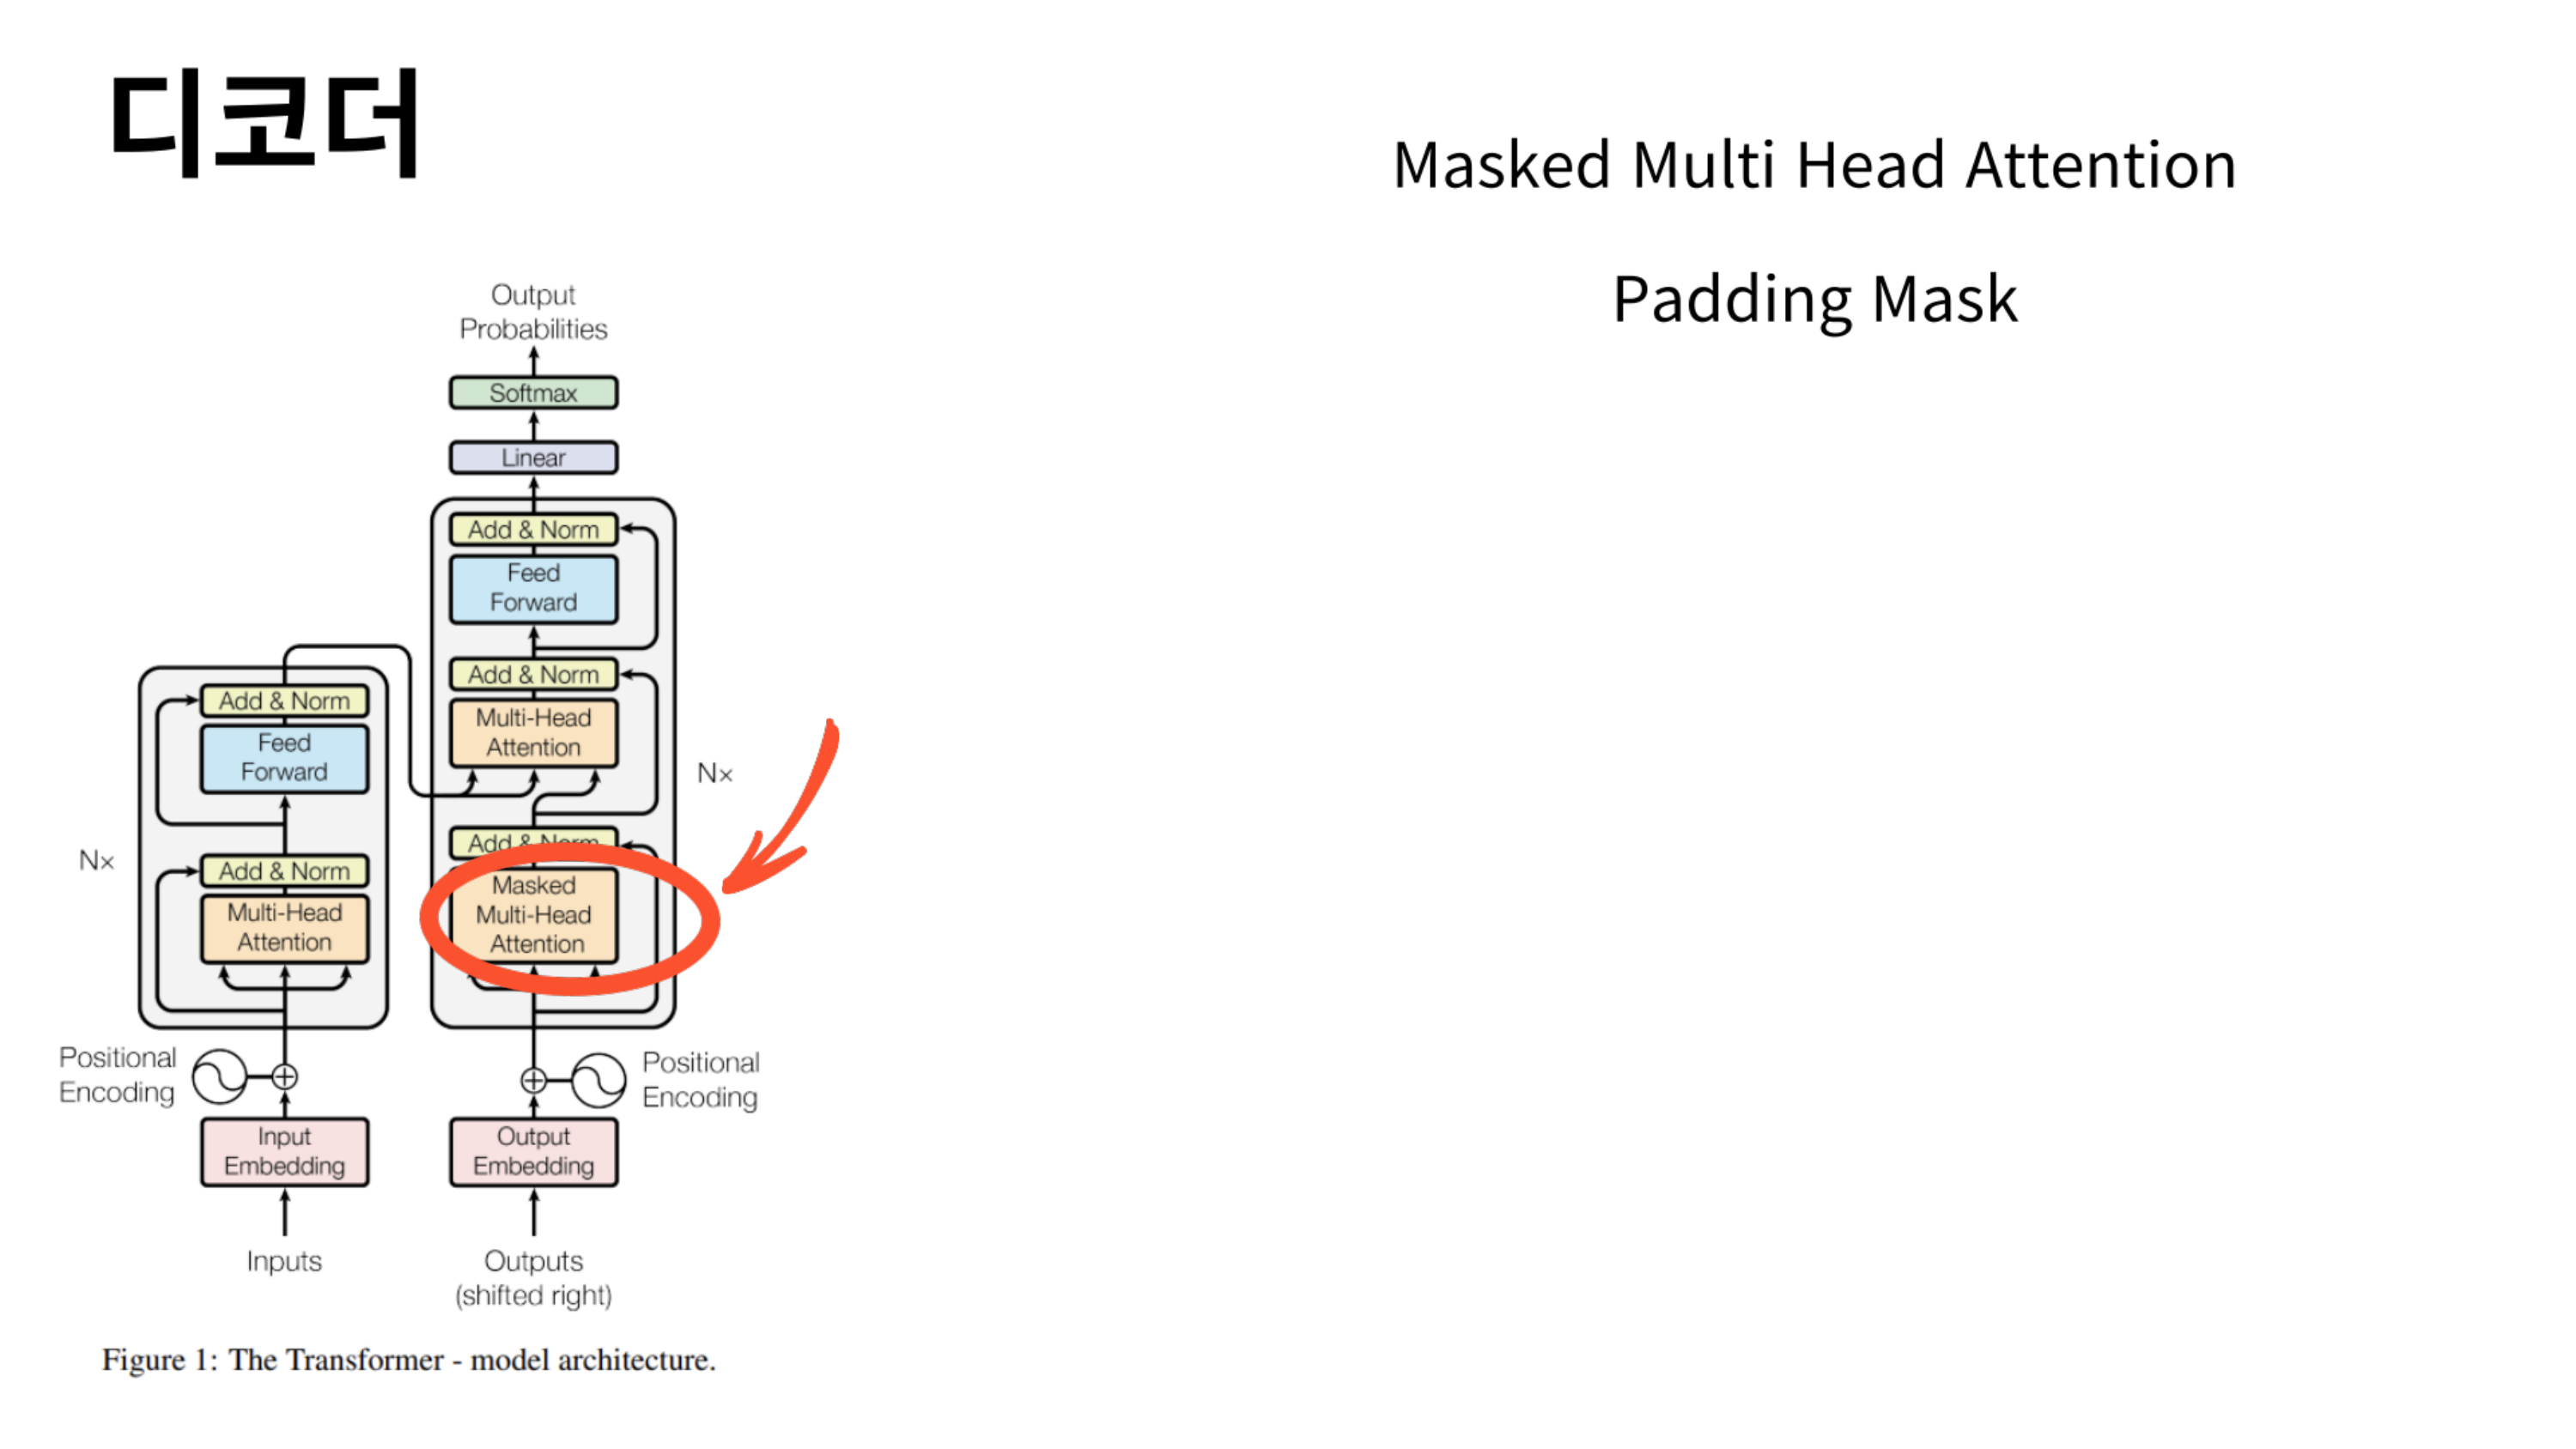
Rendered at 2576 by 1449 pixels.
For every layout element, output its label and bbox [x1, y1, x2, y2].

text_box [0, 244, 841, 1405]
picture [58, 0, 556, 244]
text_box [415, 826, 724, 1012]
text_box [722, 716, 838, 895]
picture [1368, 97, 2291, 401]
